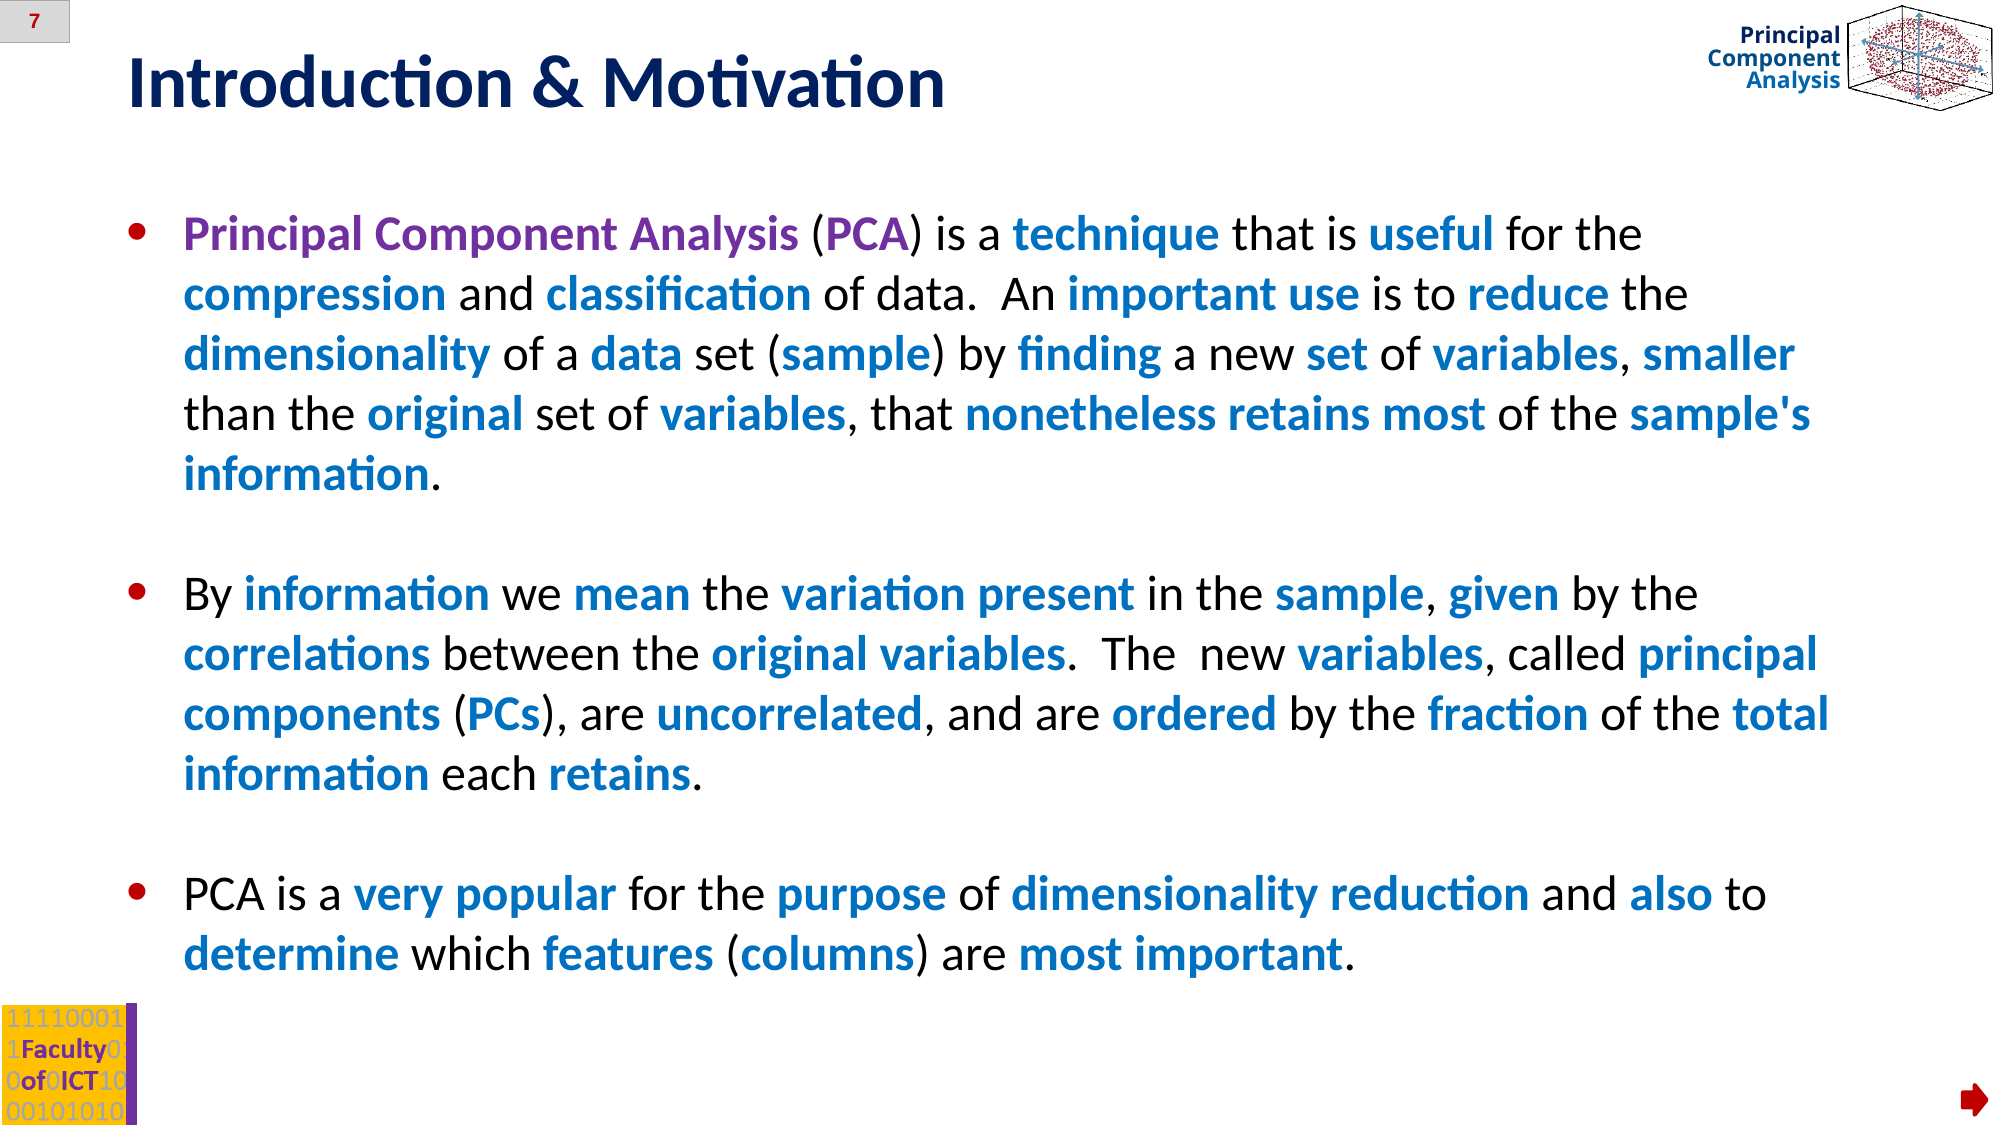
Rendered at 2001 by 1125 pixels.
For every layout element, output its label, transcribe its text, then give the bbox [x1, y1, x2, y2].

picture [1847, 5, 1993, 111]
title Introduction & Motivation [112, 29, 1648, 130]
text_box Principal Component Analysis [1688, 17, 1842, 101]
picture [0, 1003, 138, 1125]
text_box Principal Component Analysis (PCA) is a technique that is useful for the compression and classification of data. An important use is to reduce the dimensionality of a data set (sample) by finding a new set of variables, smaller than the original set of variables, that nonetheless retains most of the sample's information. By information we mean the variation present in the sample, given by the correlations between the original variables. The new variables, called principal components (PCs), are uncorrelated, and are ordered by the fraction of the total information each retains. PCA is a very popular for the purpose of dimensionality reduction and also to determine which features (columns) are most important. [112, 193, 1899, 1049]
text_box [1960, 1083, 1989, 1117]
text_box 7 [0, 0, 70, 43]
